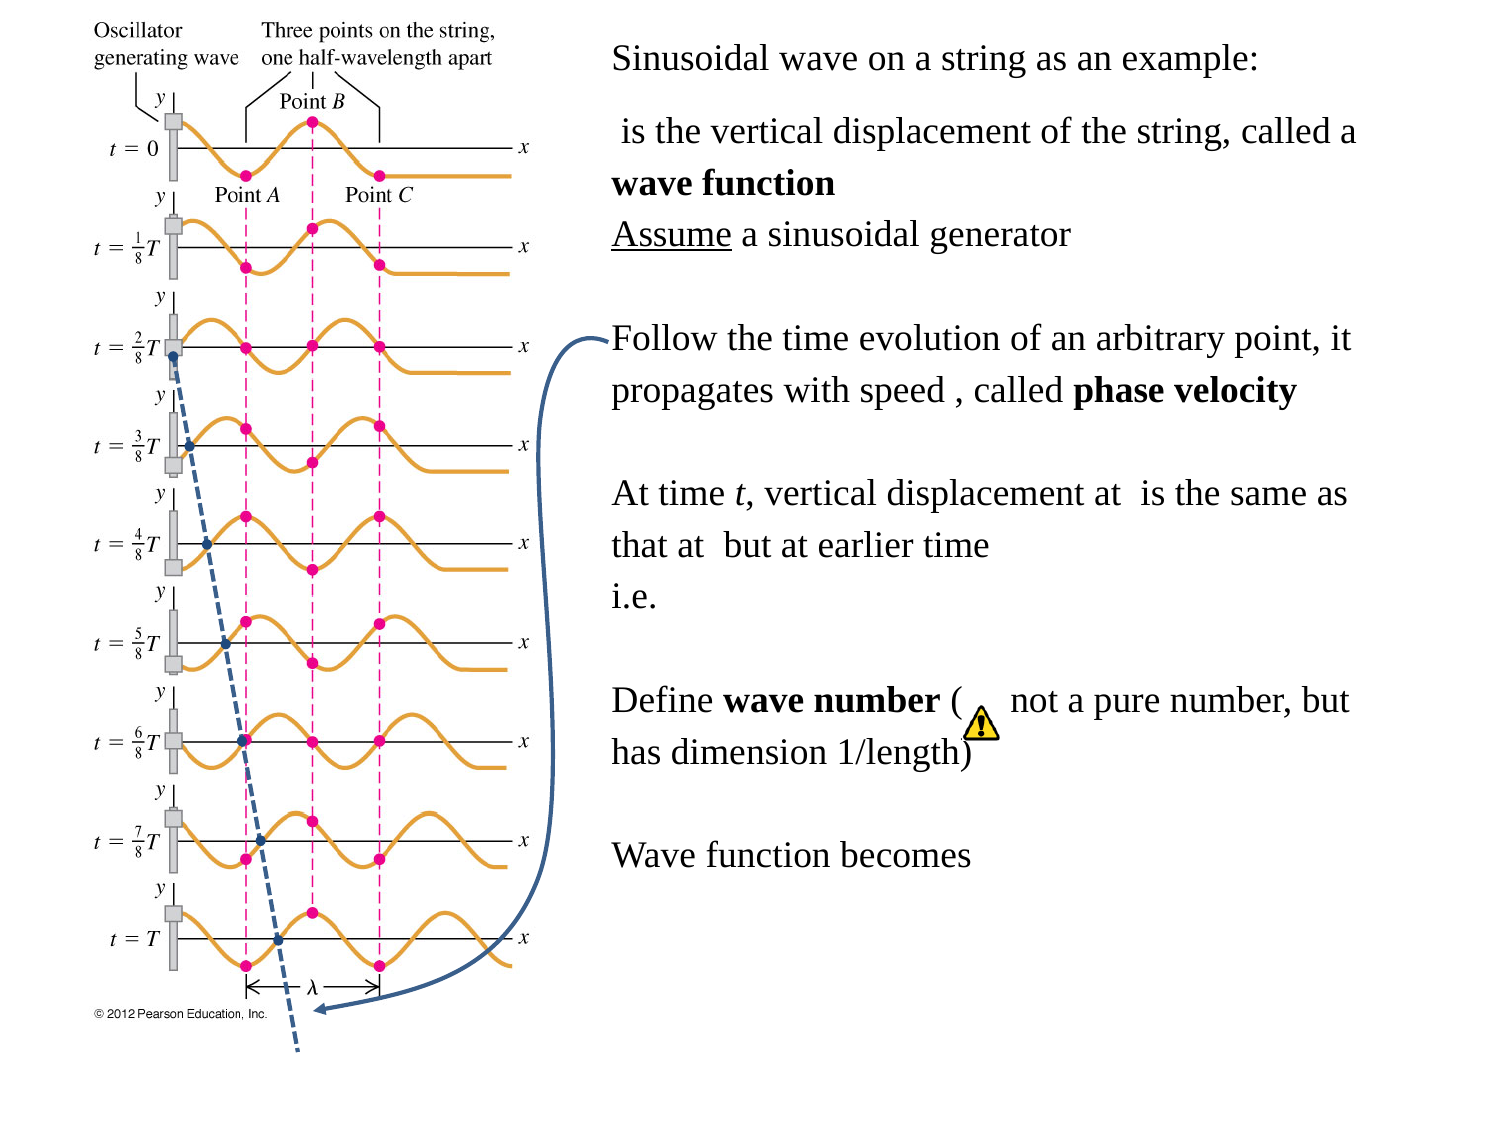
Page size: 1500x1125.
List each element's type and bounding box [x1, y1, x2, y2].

text_box [88, 18, 537, 1053]
picture [962, 703, 1000, 742]
text_box [541, 272, 1207, 1011]
text_box [541, 336, 610, 877]
